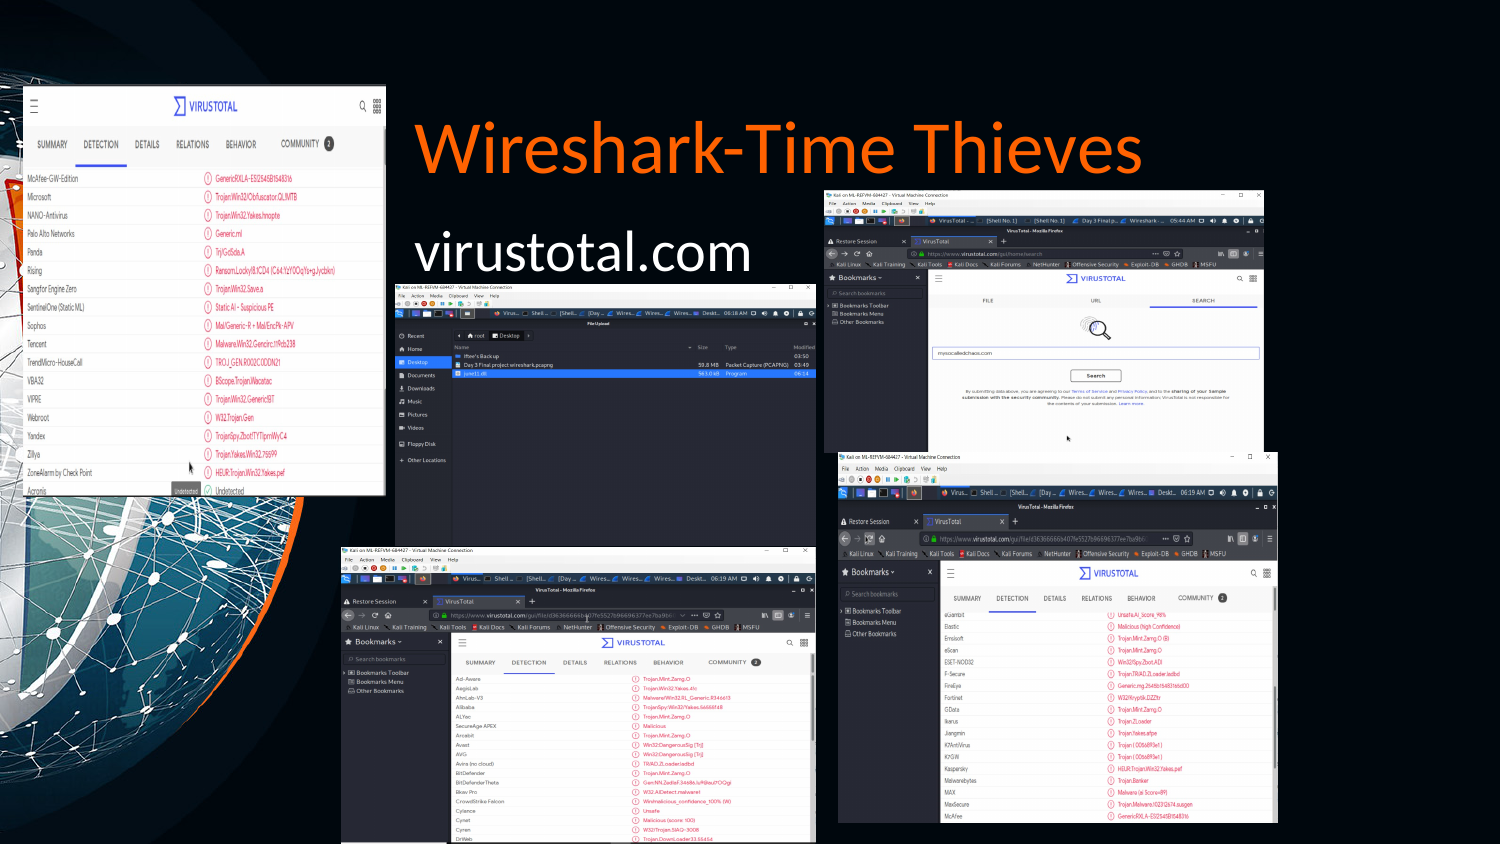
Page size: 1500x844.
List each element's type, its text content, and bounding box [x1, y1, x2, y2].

list virustotal.com [399, 206, 775, 282]
title Wireshark-Time Thieves [399, 80, 1425, 207]
picture [0, 0, 1500, 844]
